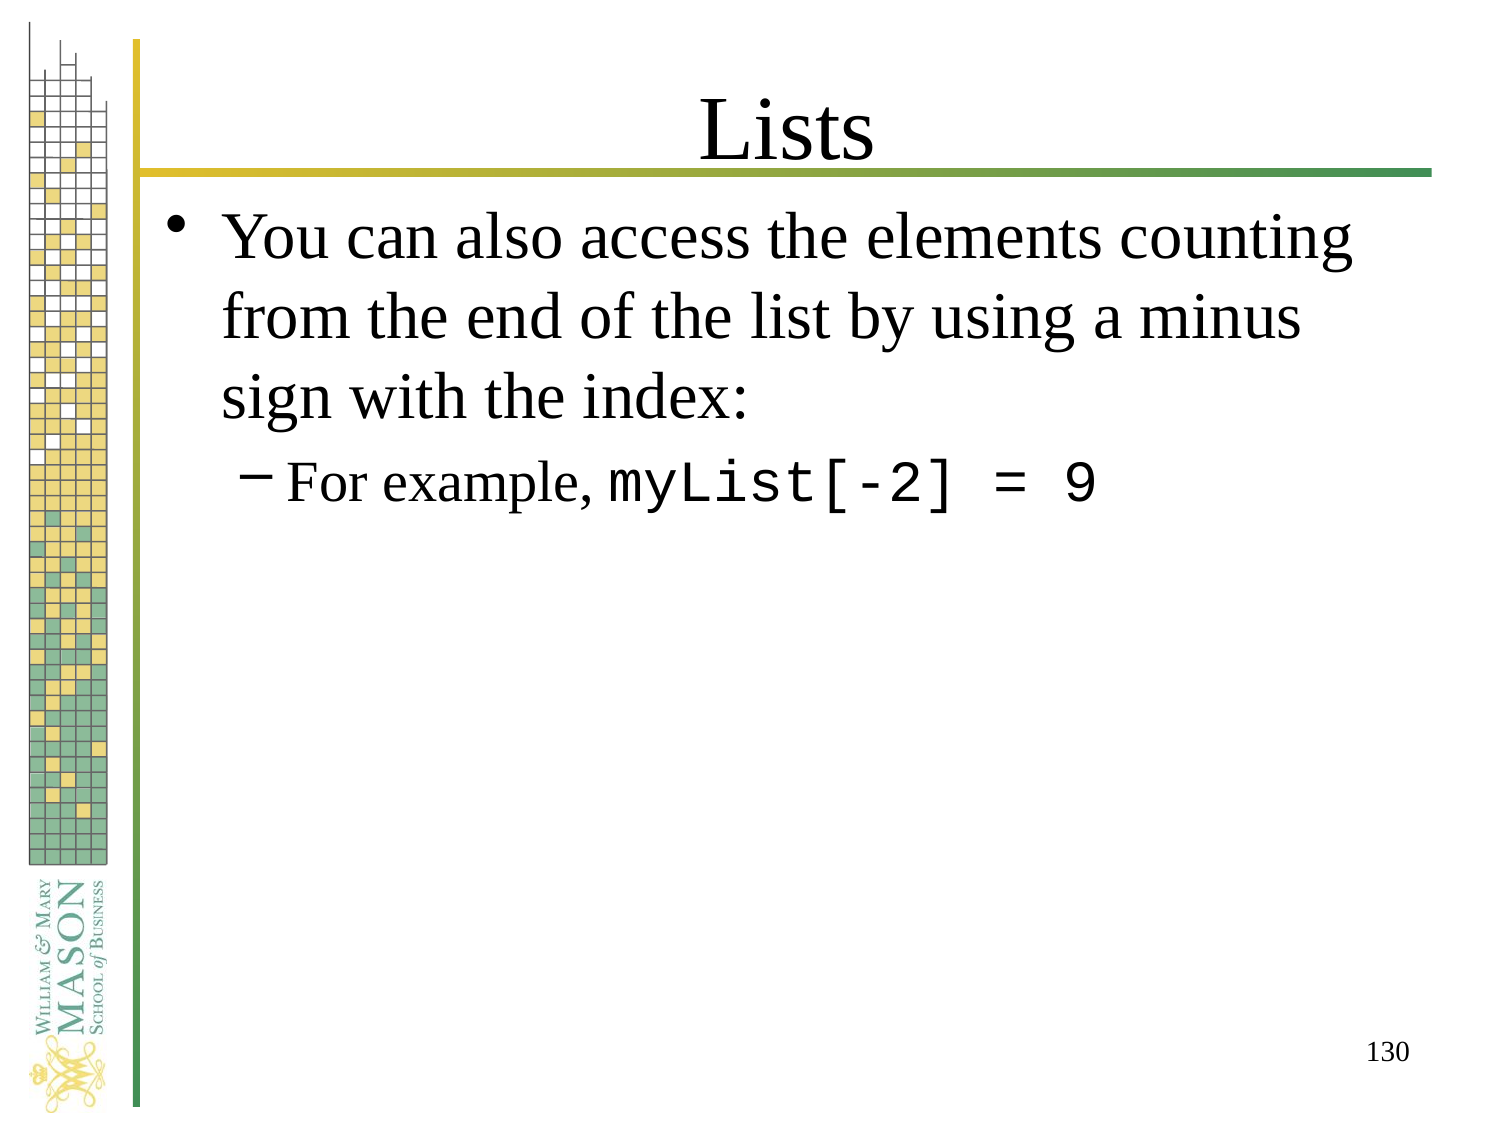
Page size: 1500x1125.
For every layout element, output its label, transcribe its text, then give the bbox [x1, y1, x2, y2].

slide_number 70 [29, 879, 107, 1113]
list You can also access the elements counting from the end of the list by using a minus sign with the index: For example, myList[-2] = 9 [150, 184, 1425, 1005]
slide_number 130 [1048, 1024, 1426, 1103]
title Lists [150, 45, 1425, 184]
